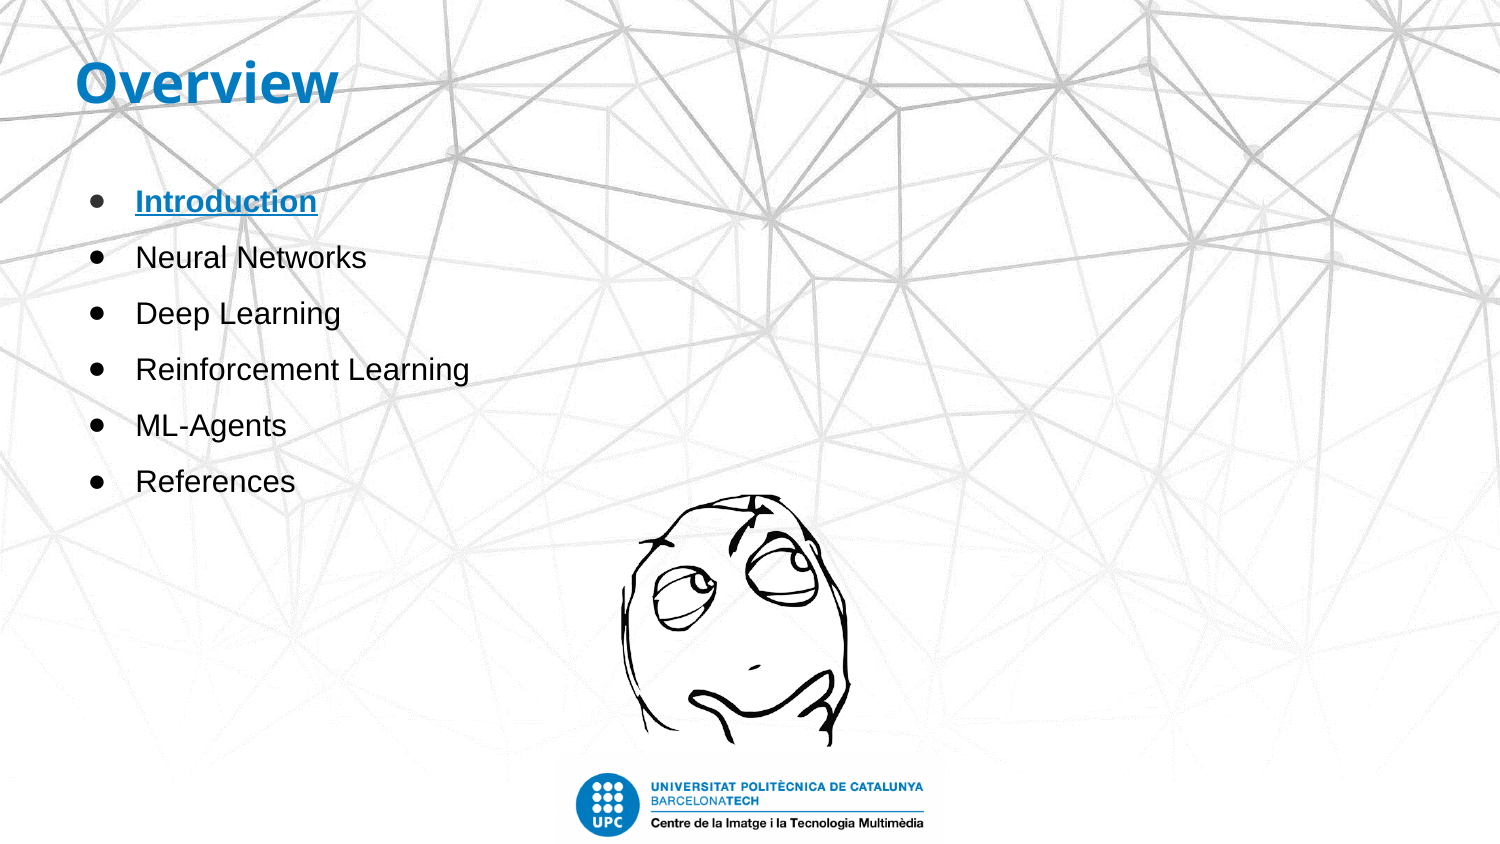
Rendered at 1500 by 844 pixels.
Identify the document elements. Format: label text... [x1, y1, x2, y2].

list Overview [74, 47, 1428, 131]
list Introduction Neural Networks Deep Learning Reinforcement Learning ML-Agents References [60, 162, 1414, 728]
picture [0, 0, 1500, 844]
